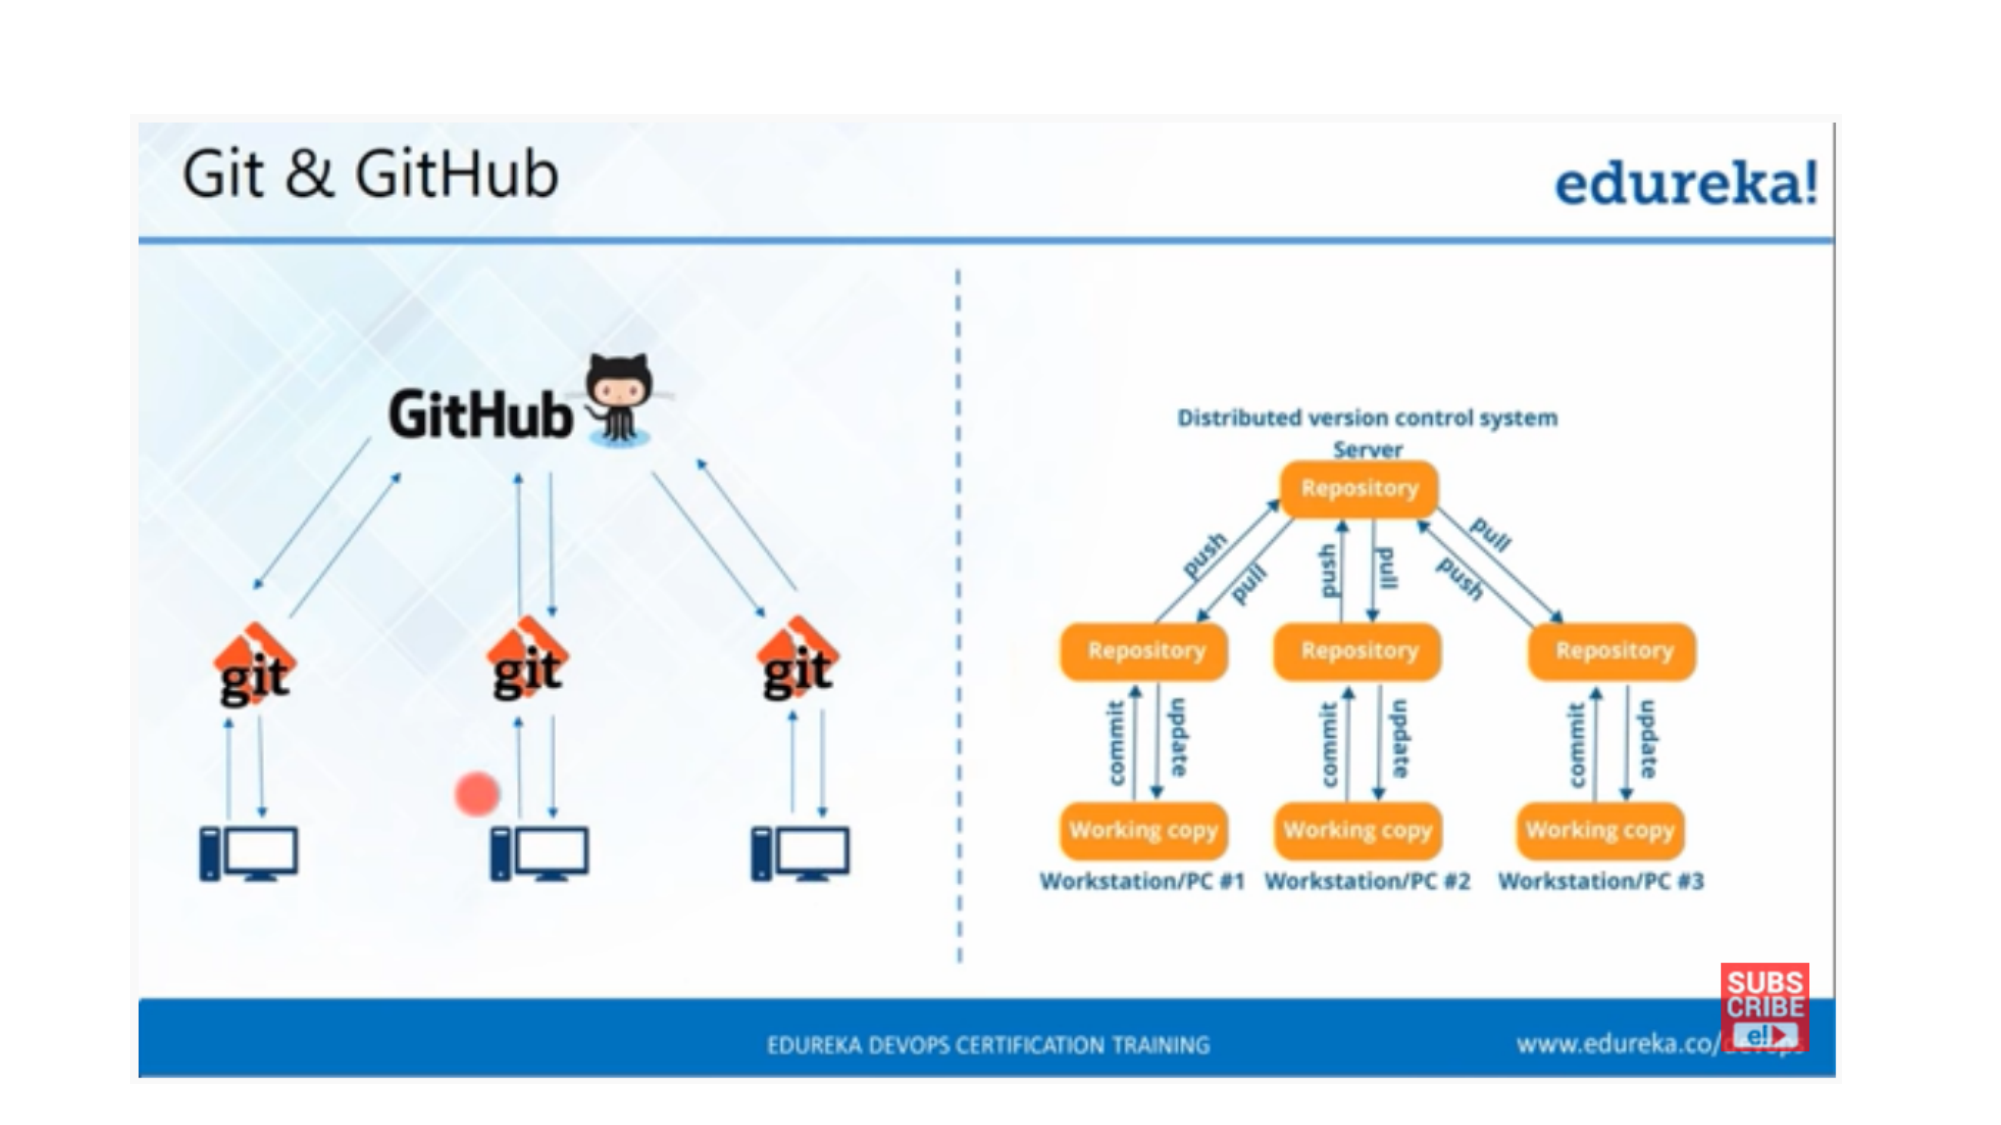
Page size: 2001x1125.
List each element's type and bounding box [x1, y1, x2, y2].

picture [130, 114, 1842, 1084]
